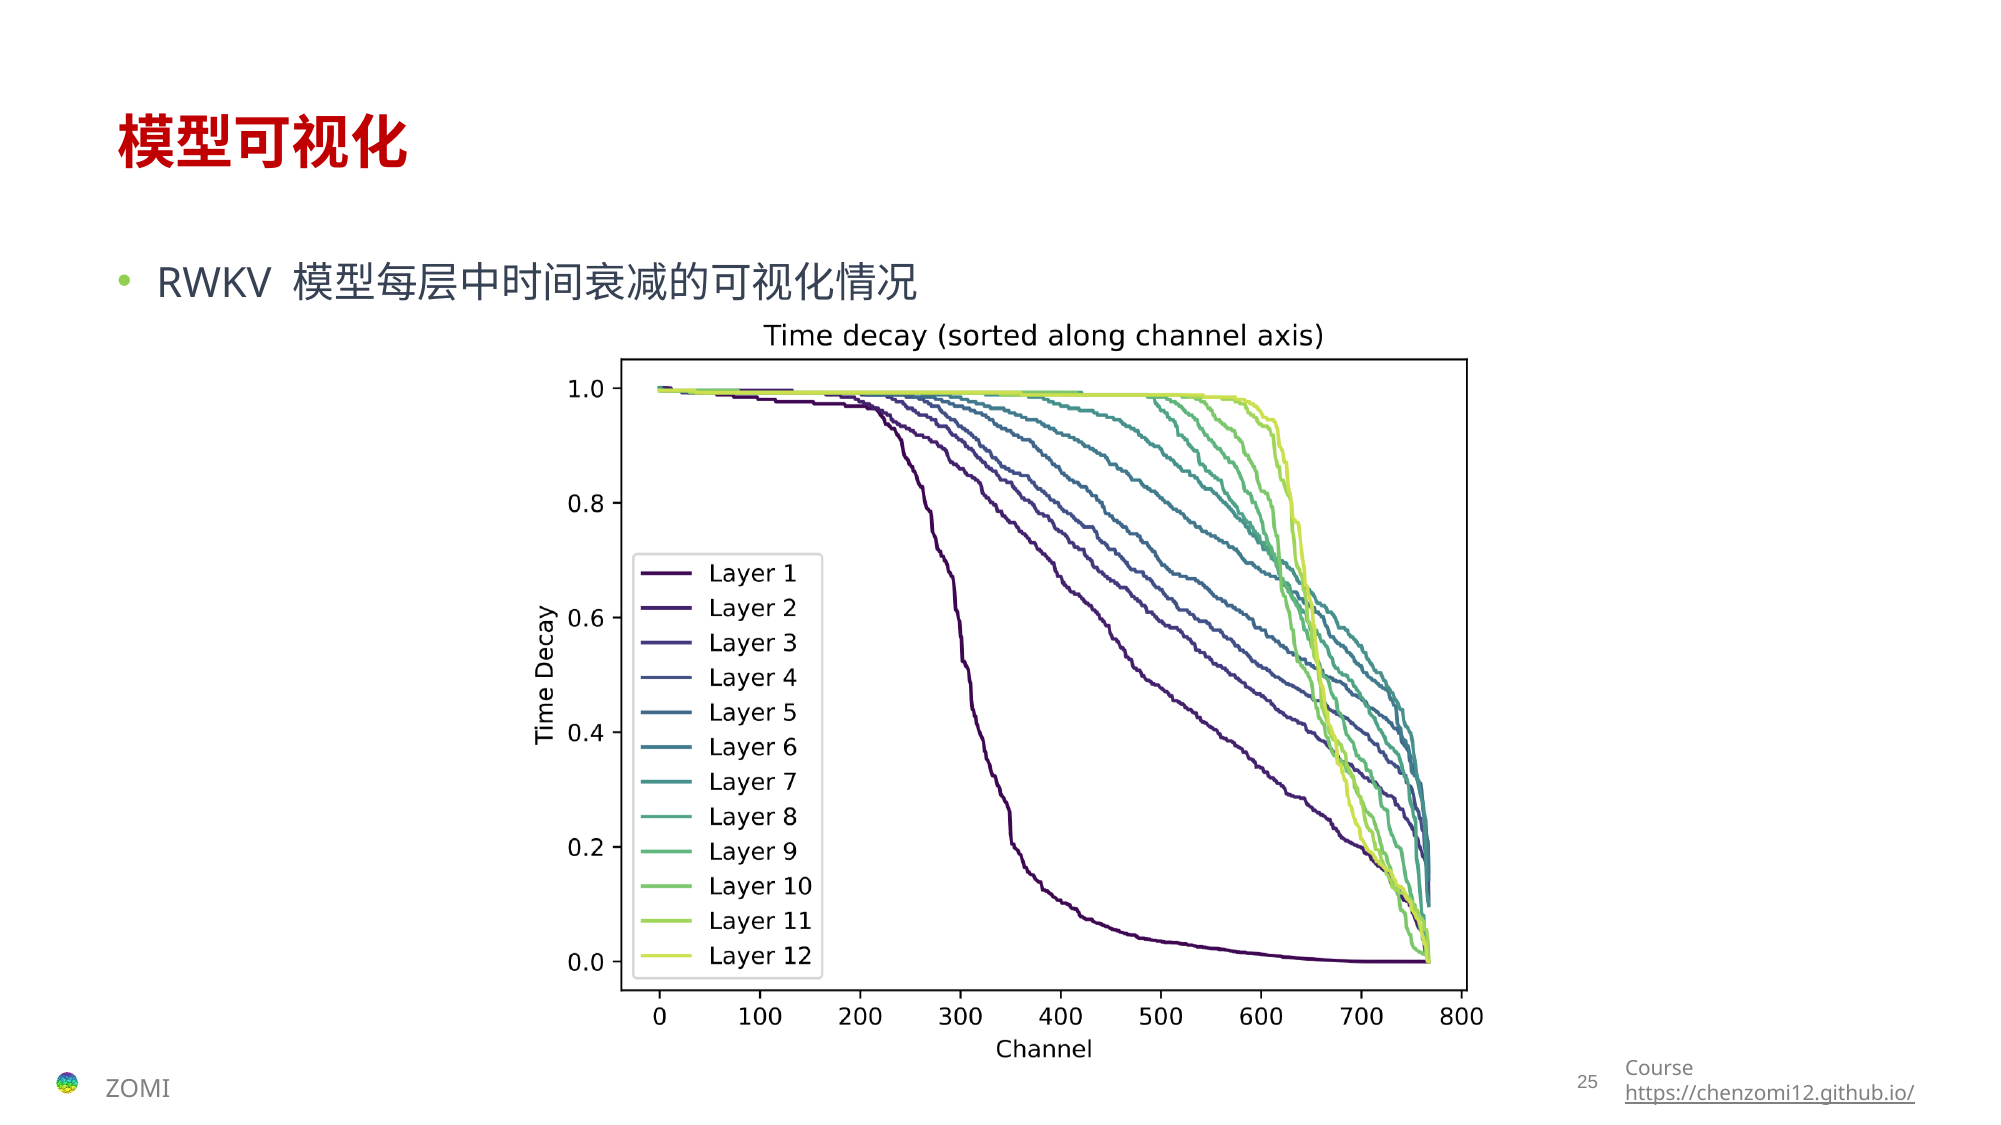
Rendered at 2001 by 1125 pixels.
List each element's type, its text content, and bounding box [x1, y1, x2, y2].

list RWKV 模型每层中时间衰减的可视化情况 [102, 223, 1901, 1043]
title 模型可视化 [102, 91, 1901, 189]
picture [57, 1073, 77, 1093]
picture [502, 310, 1499, 1078]
